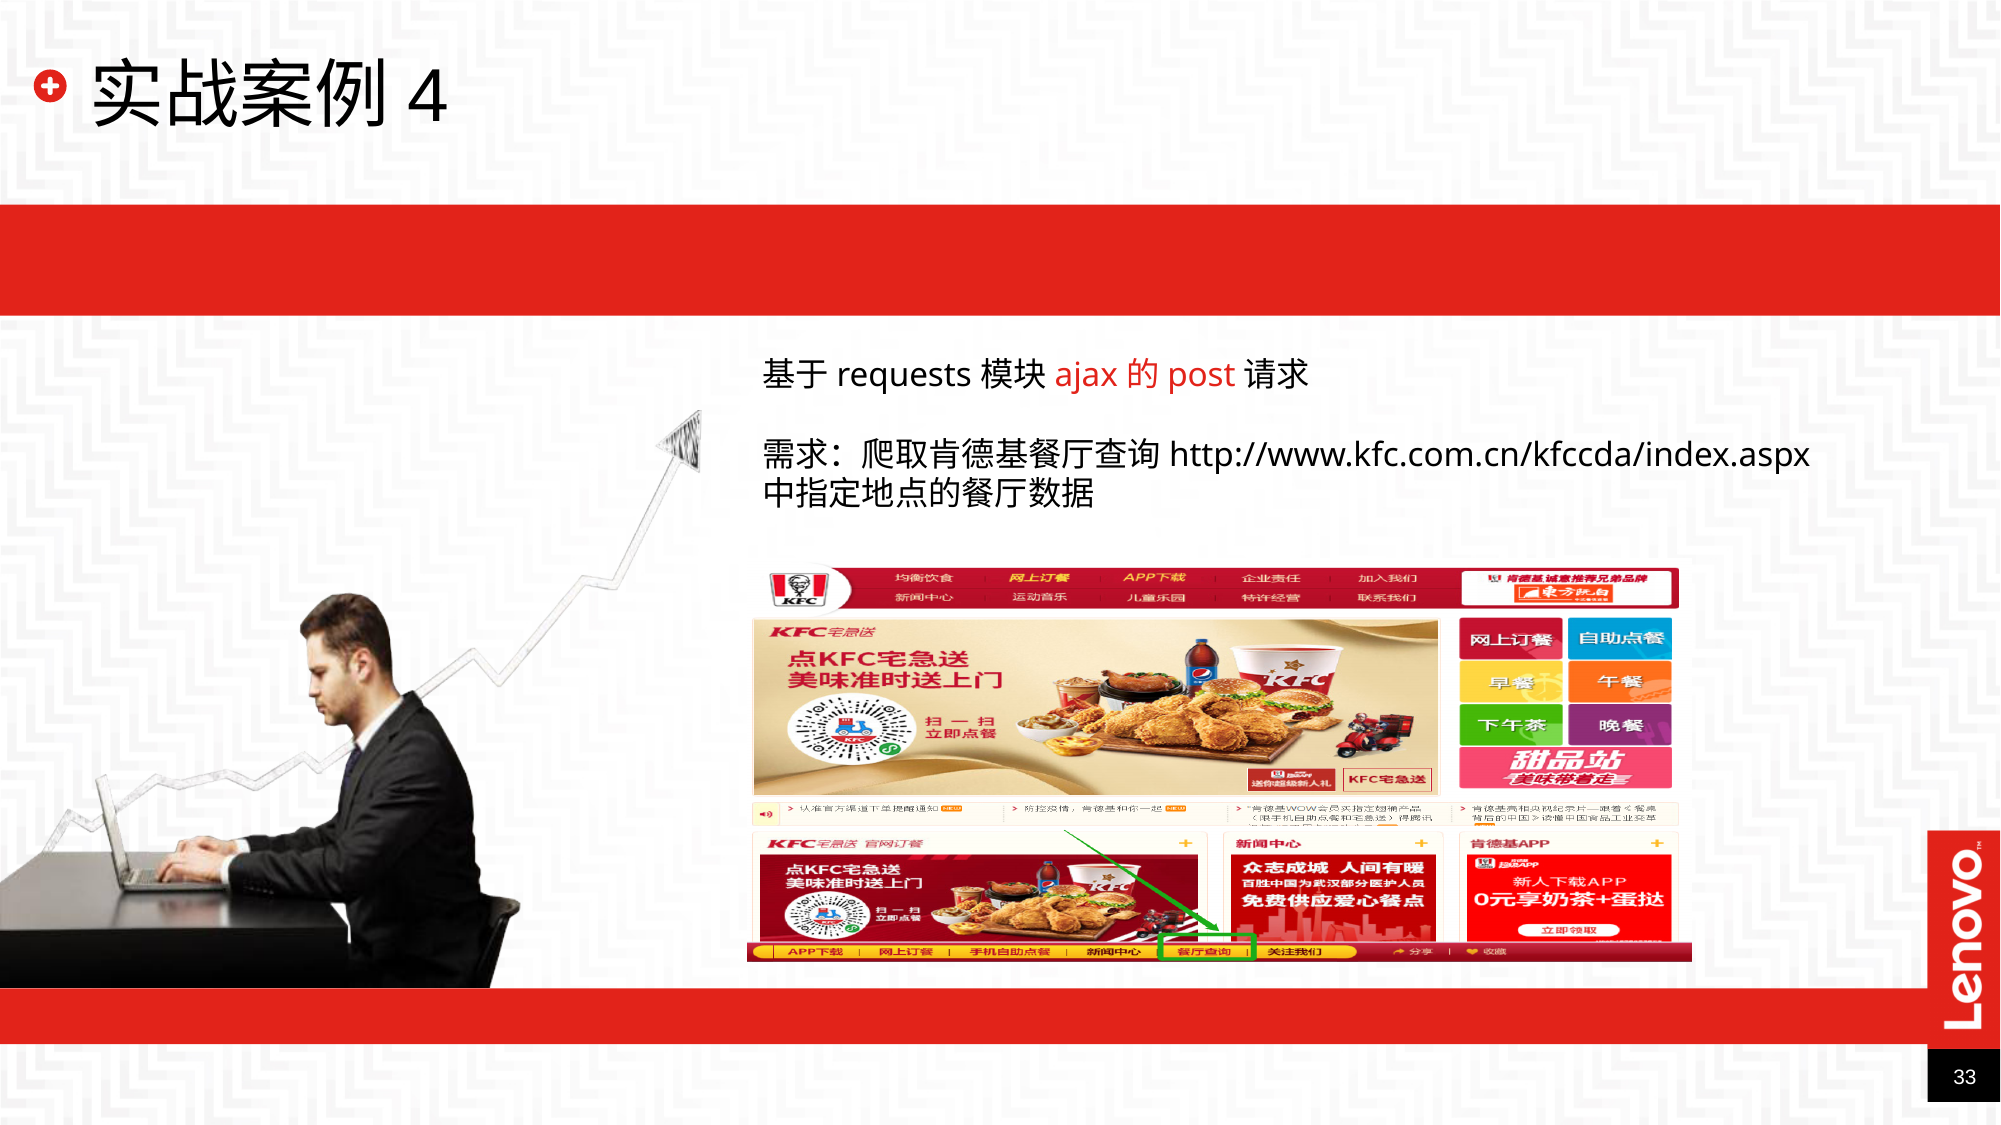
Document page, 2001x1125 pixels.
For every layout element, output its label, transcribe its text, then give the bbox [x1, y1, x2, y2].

text_box [0, 202, 2000, 318]
text_box [0, 986, 1932, 1046]
picture [0, 1046, 2001, 1125]
picture [1928, 831, 2001, 1049]
picture [0, 0, 2001, 988]
text_box 实战案例4 [75, 38, 1648, 155]
text_box 基于requests模块ajax的post请求 需求：爬取肯德基餐厅查询http://www.kfc.com.cn/kfccda/index.aspx中指定地点的餐厅数据 [747, 345, 1829, 520]
